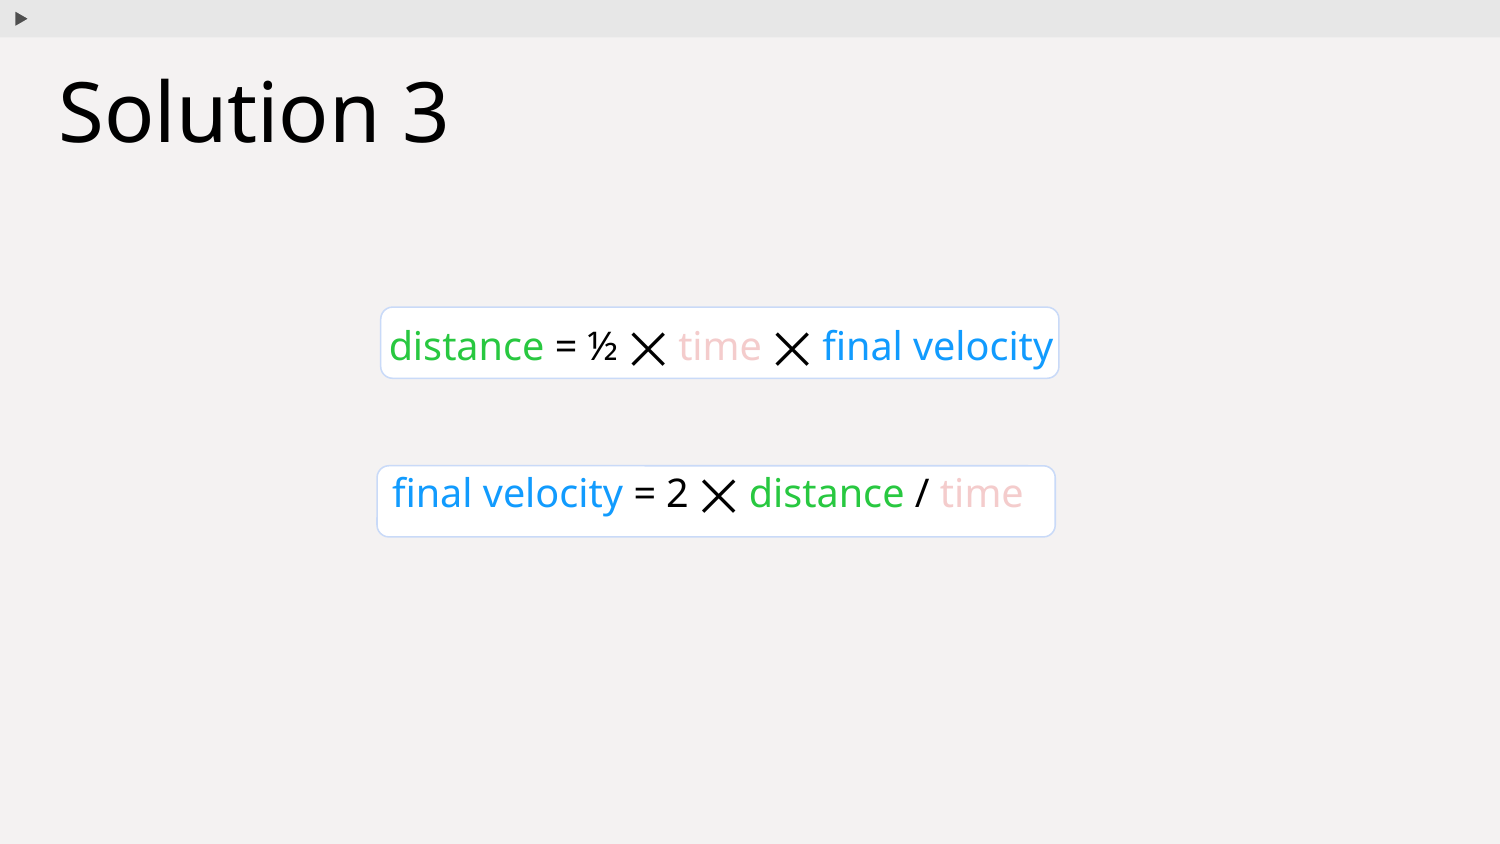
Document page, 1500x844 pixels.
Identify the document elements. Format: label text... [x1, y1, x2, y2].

text_box final velocity = 2 ⨉ distance / time [377, 453, 1114, 605]
title Solution 3 [43, 55, 920, 385]
text_box distance = ½ ⨉ time ⨉ final velocity [373, 306, 1111, 458]
